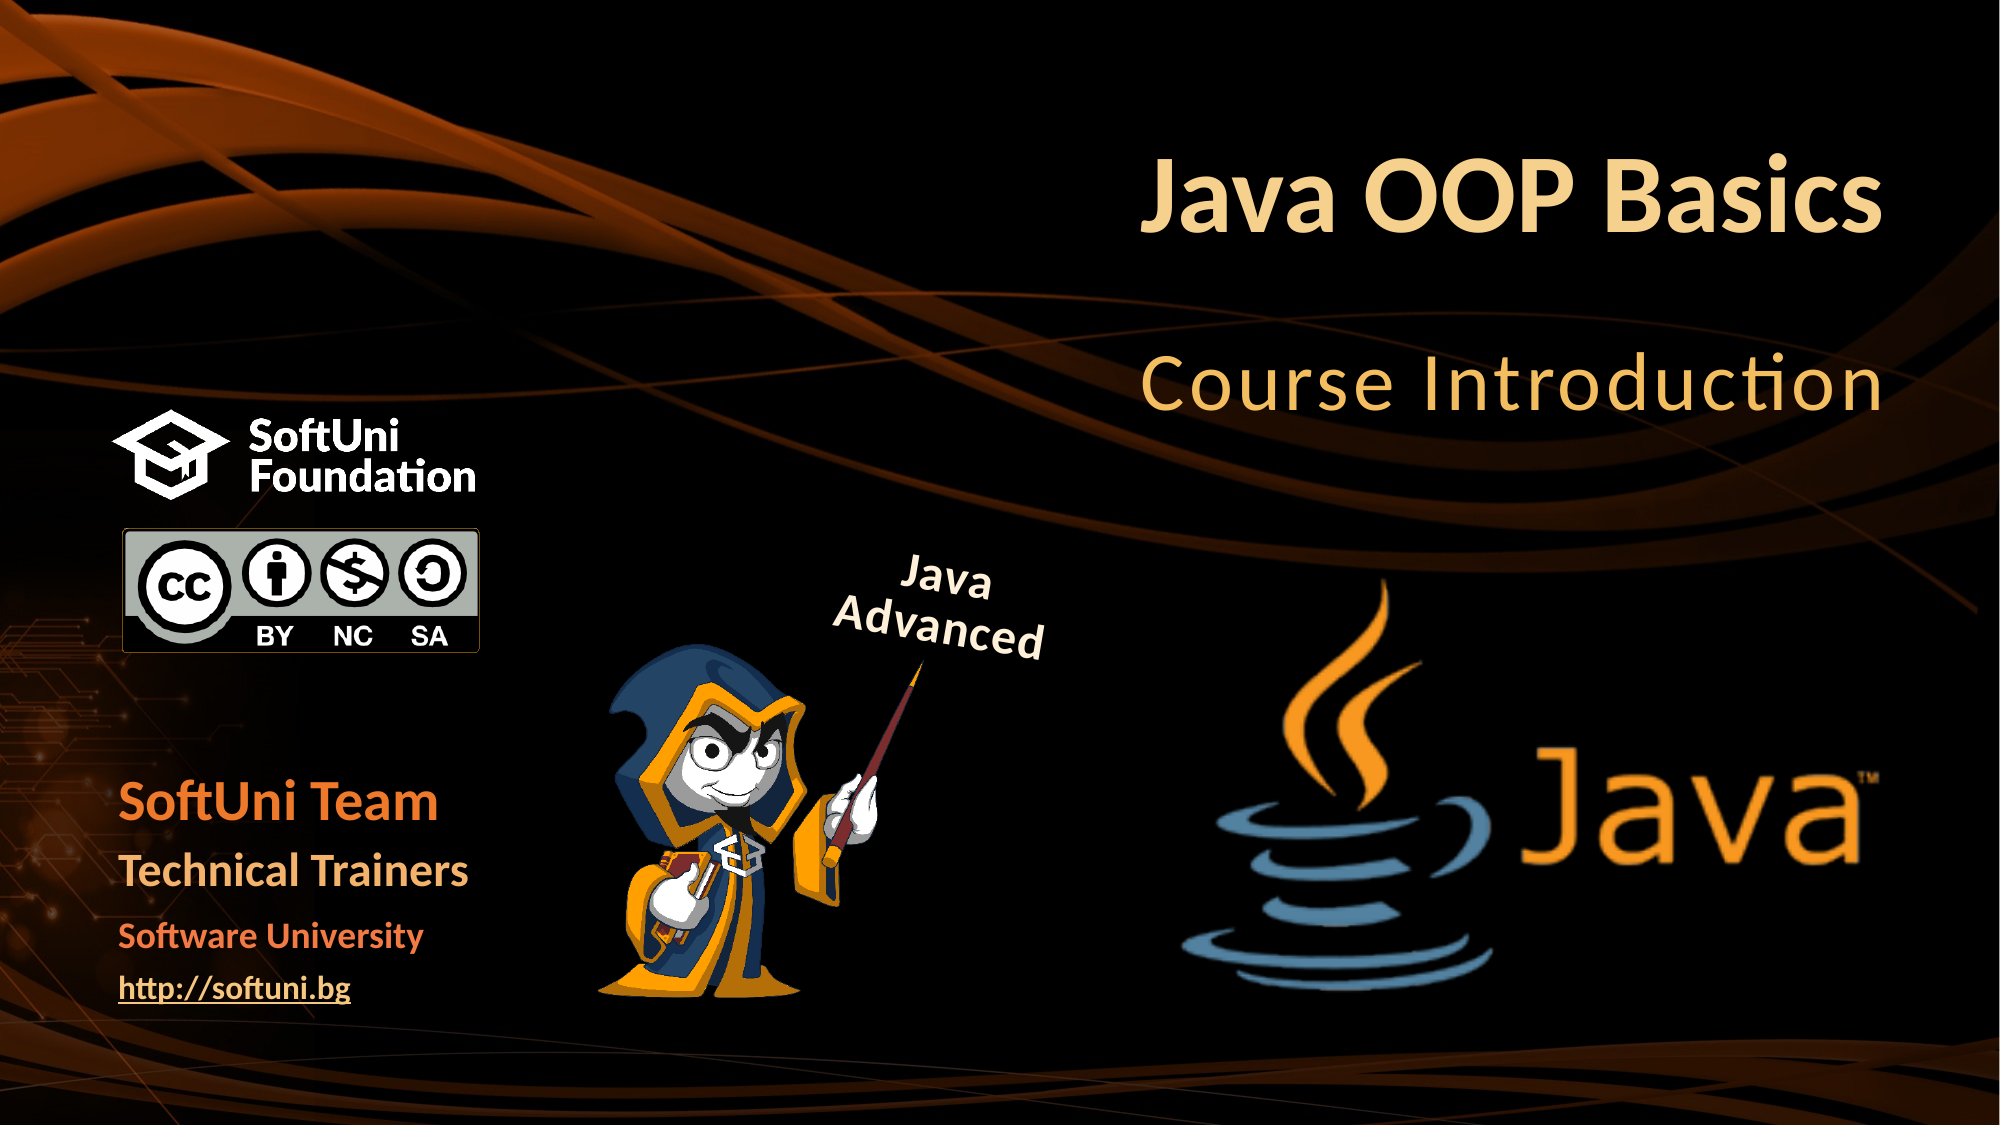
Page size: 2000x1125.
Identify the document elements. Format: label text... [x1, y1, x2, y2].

subtitle Course Introduction [587, 322, 1885, 538]
title Java OOP Basics [587, 75, 1885, 318]
list SoftUni Team [112, 751, 565, 828]
list http://softuni.bg [112, 958, 565, 1013]
list Software University [112, 902, 565, 958]
text_box Java Advanced [820, 525, 1073, 681]
list Technical Trainers [112, 828, 565, 902]
picture [0, 0, 2000, 1125]
